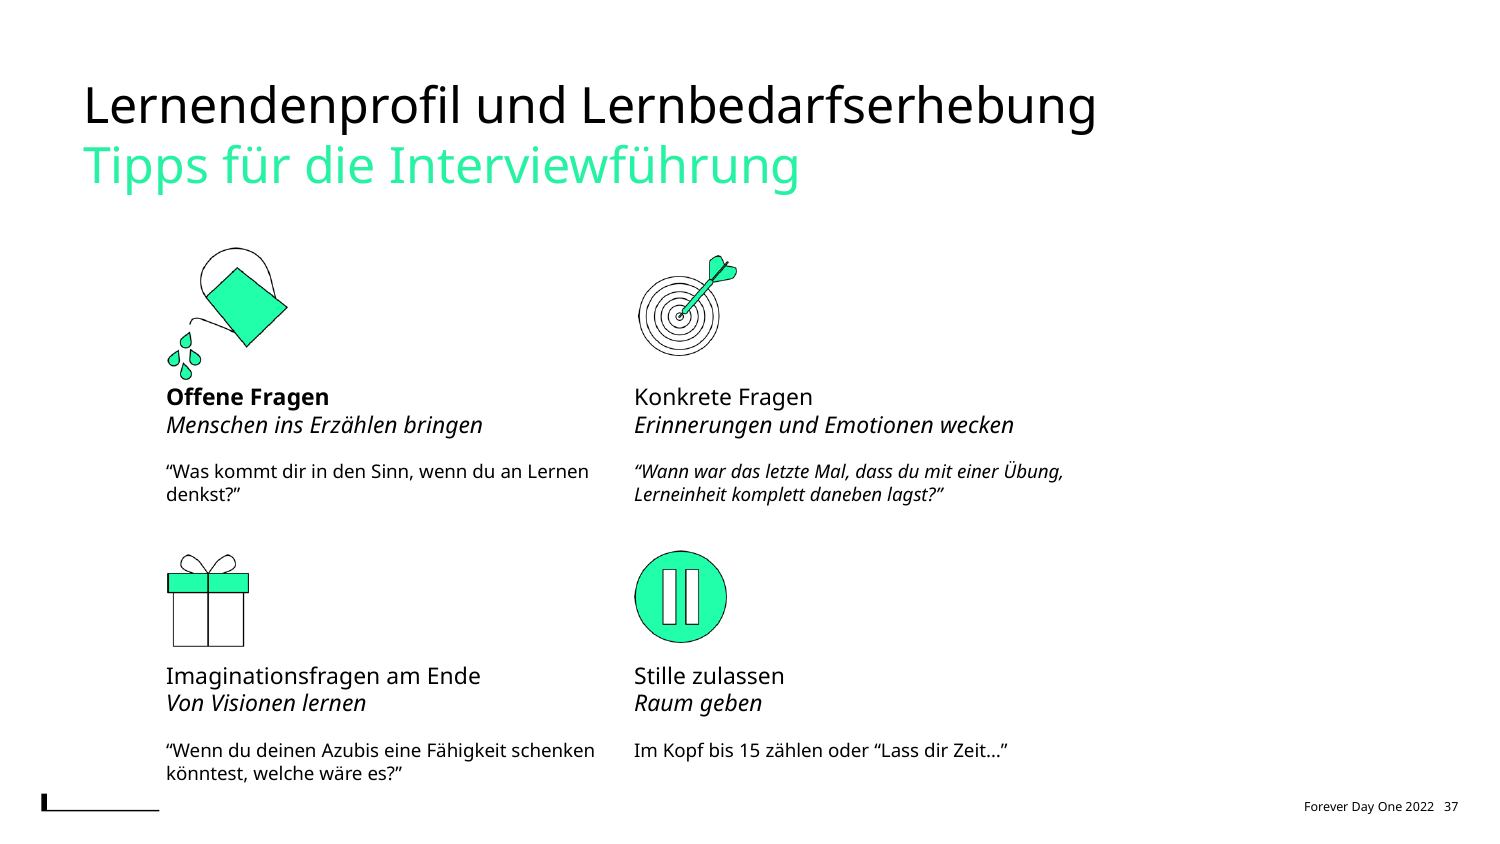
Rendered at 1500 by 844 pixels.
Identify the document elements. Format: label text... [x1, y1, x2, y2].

picture [167, 554, 249, 647]
text_box Offene Fragen Menschen ins Erzählen bringen “Was kommt dir in den Sinn, wenn du an Lernen denkst?” [136, 341, 604, 470]
text_box Lernendenprofil und Lernbedarfserhebung Tipps für die Interviewführung [41, 31, 1441, 132]
text_box Konkrete Fragen Erinnerungen und Emotionen wecken “Wann war das letzte Mal, dass du mit einer Übung, Lerneinheit komplett daneben lagst?” [604, 341, 1097, 470]
text_box Stille zulassen Raum geben Im Kopf bis 15 zählen oder “Lass dir Zeit…” [604, 619, 1097, 748]
slide_number Forever Day One 2022 37 [1170, 790, 1459, 825]
text_box Imaginationsfragen am Ende Von Visionen lernen “Wenn du deinen Azubis eine Fähigkeit schenken könntest, welche wäre es?” [136, 619, 604, 748]
picture [638, 254, 737, 357]
picture [167, 246, 288, 380]
picture [634, 550, 727, 643]
text_box [41, 793, 160, 812]
